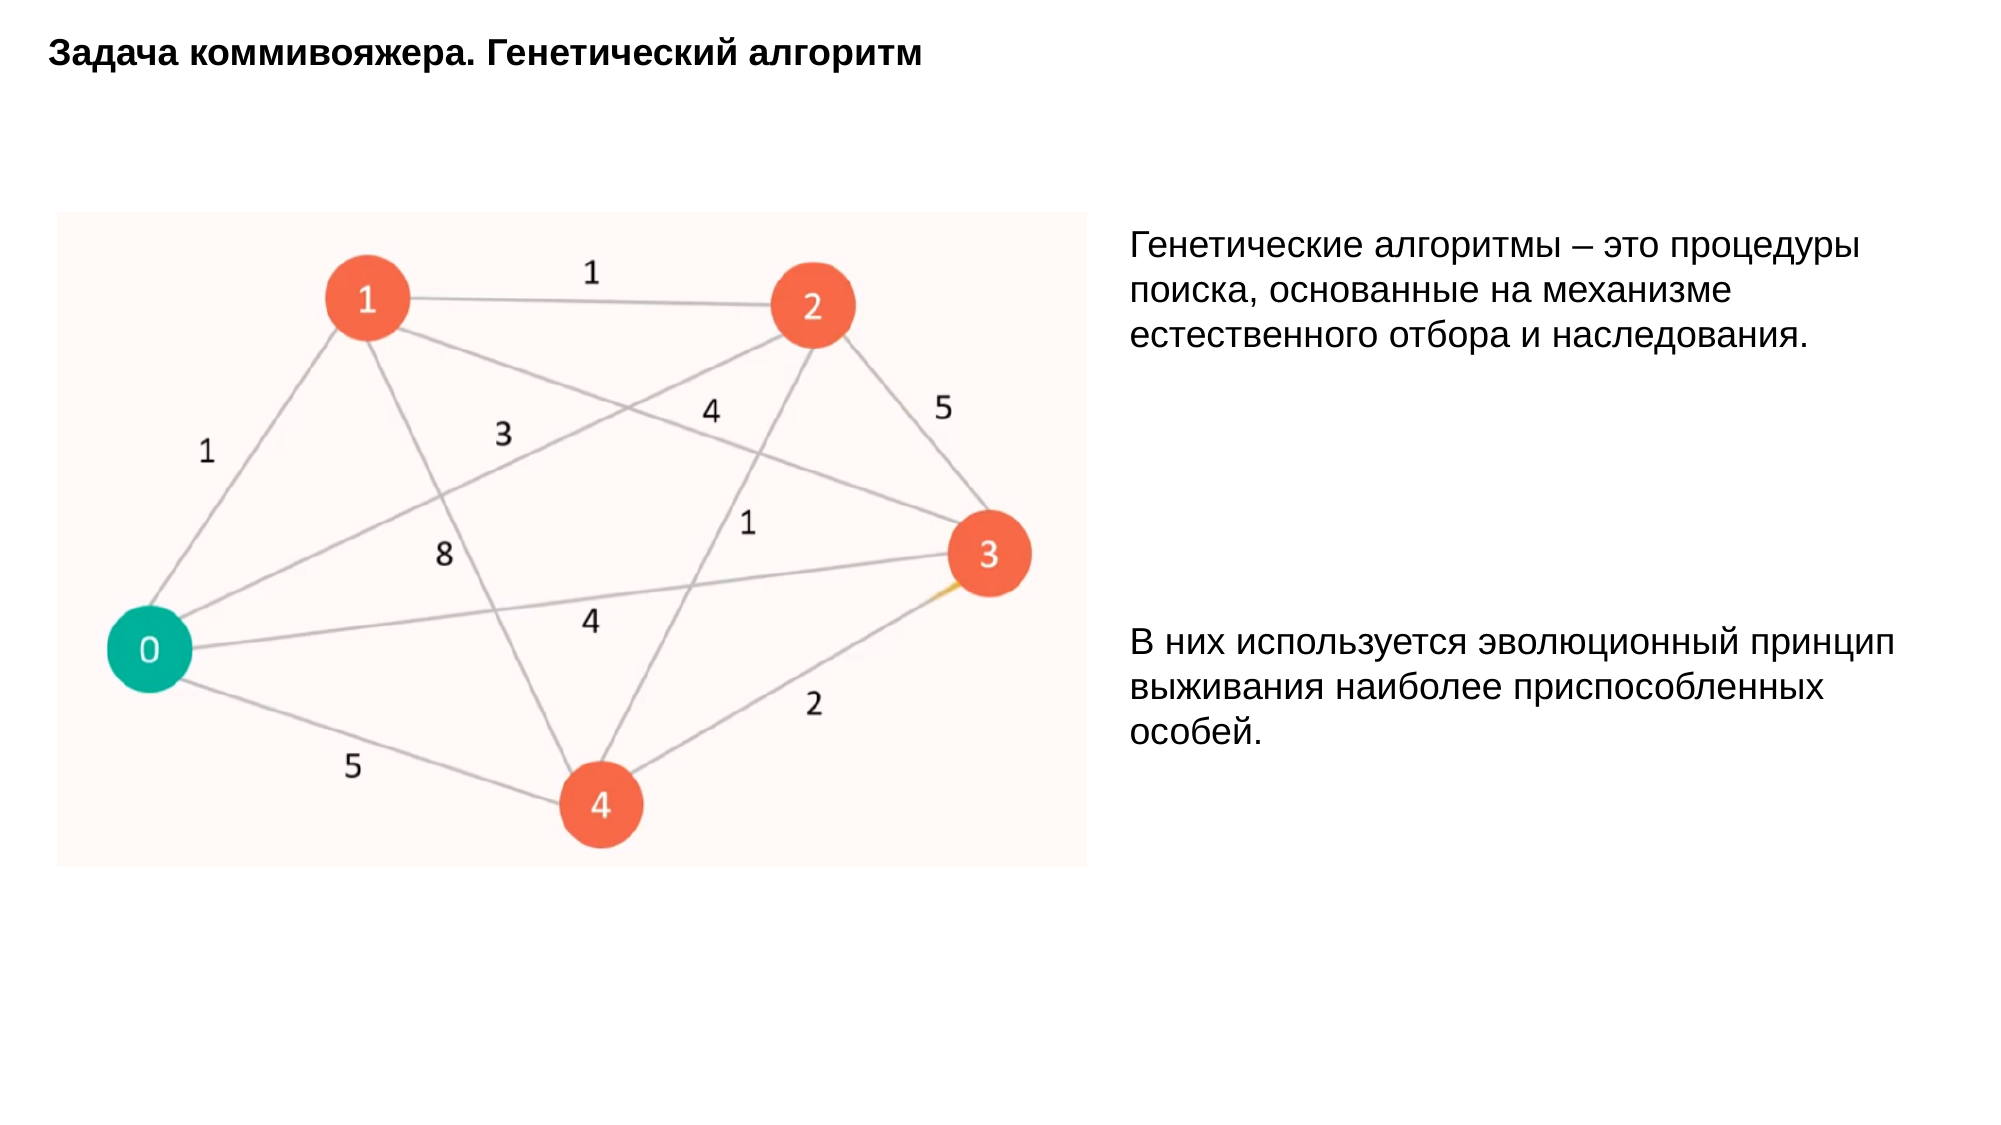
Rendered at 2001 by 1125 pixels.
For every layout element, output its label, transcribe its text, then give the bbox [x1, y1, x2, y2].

picture [57, 212, 1087, 867]
text_box Генетические алгоритмы – это процедуры поиска, основанные на механизме естественного отбора и наследования. [1114, 212, 1969, 363]
text_box В них используется эволюционный принцип выживания наиболее приспособленных особей. [1114, 609, 1969, 760]
text_box Задача коммивояжера. Генетический алгоритм [33, 25, 955, 82]
